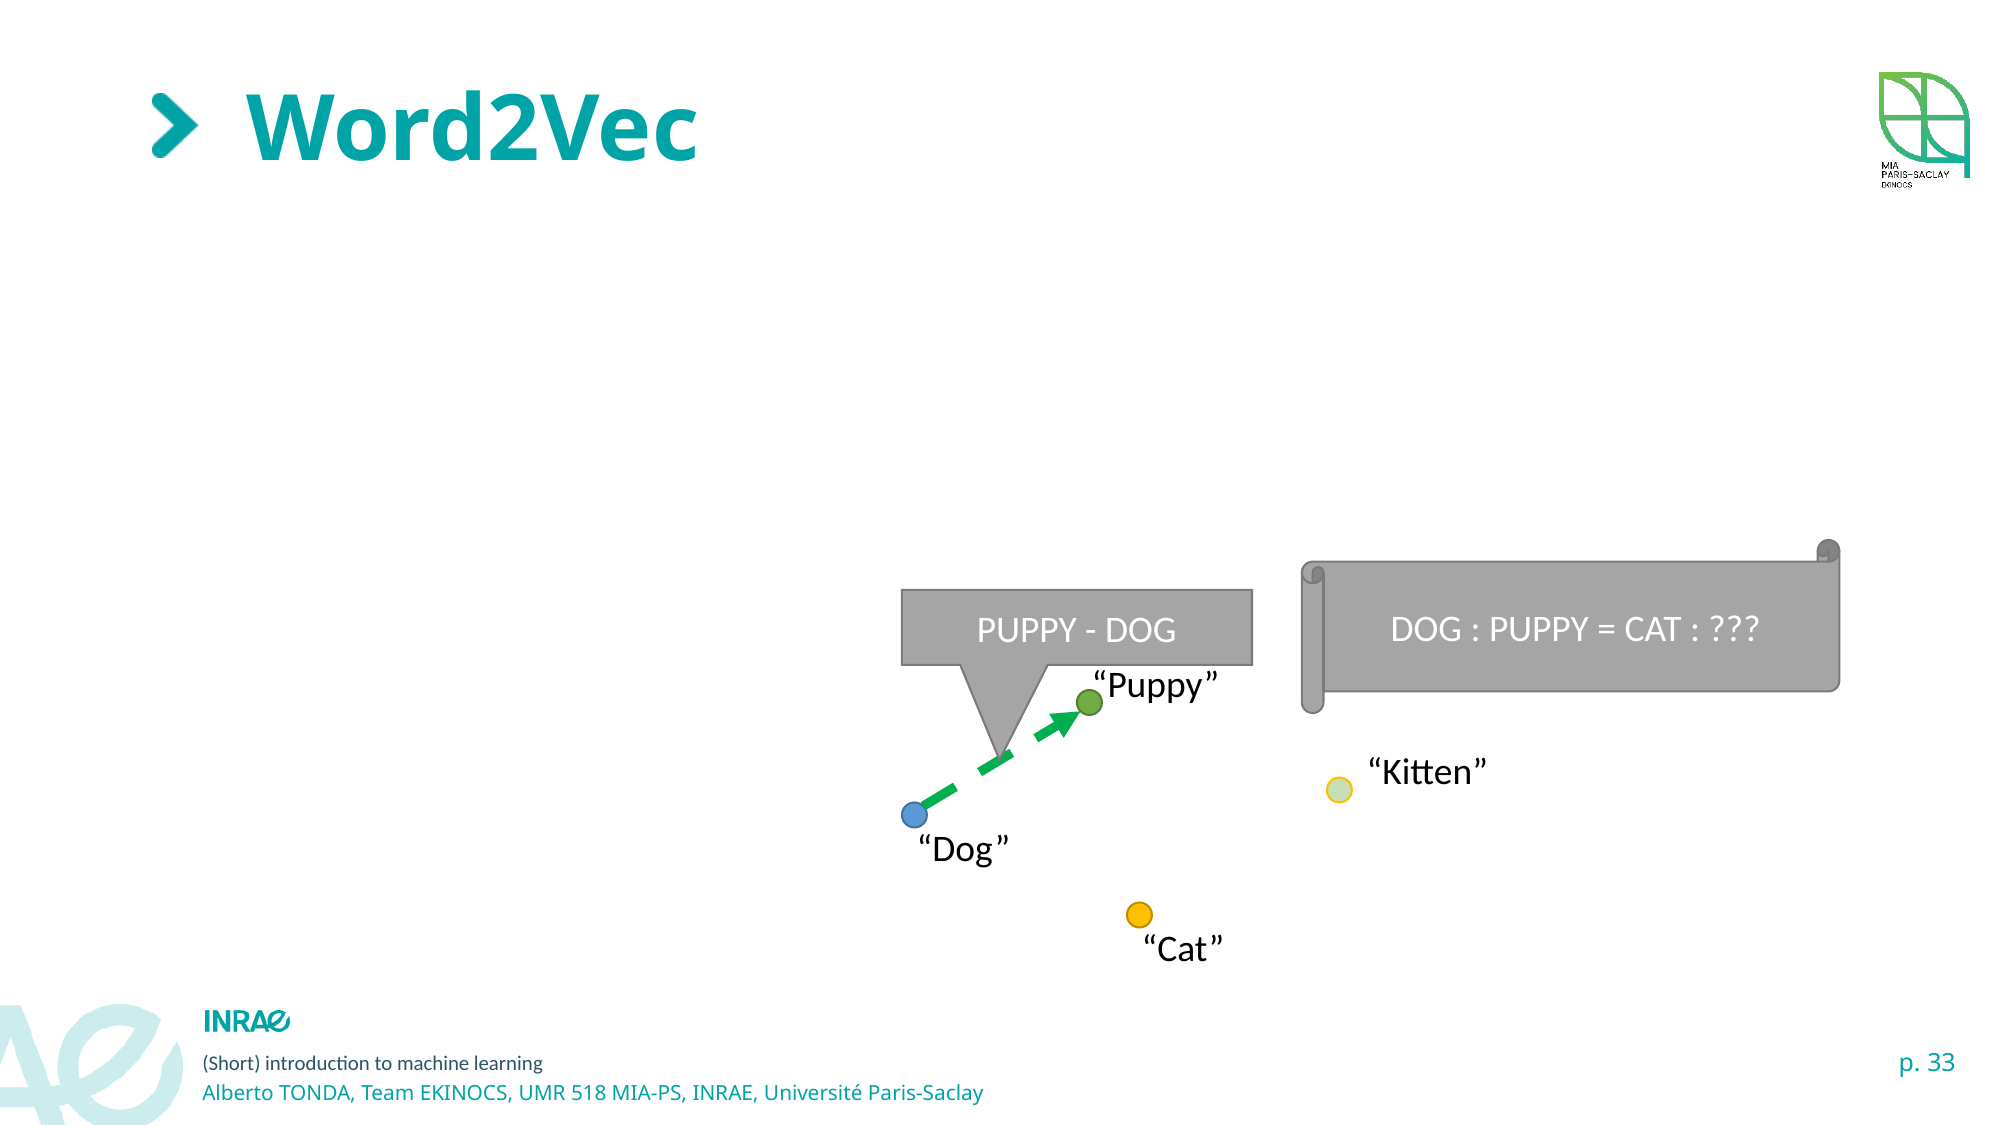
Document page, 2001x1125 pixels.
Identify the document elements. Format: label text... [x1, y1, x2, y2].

text_box PUPPY - DOG [900, 588, 1254, 711]
picture [152, 93, 200, 158]
text_box [1125, 901, 1153, 916]
picture [1862, 54, 1986, 205]
text_box [1325, 776, 1351, 804]
picture [0, 996, 329, 1125]
text_box “Kitten” [1351, 739, 1552, 800]
text_box “Dog” [901, 816, 1052, 877]
text_box DOG : PUPPY = CAT : ??? [1300, 538, 1841, 715]
text_box [900, 801, 928, 816]
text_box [923, 711, 1081, 807]
title Word2Vec [137, 59, 1863, 203]
text_box [1081, 713, 1098, 717]
text_box “Cat” [1126, 916, 1277, 977]
text_box “Puppy” [1076, 652, 1277, 713]
